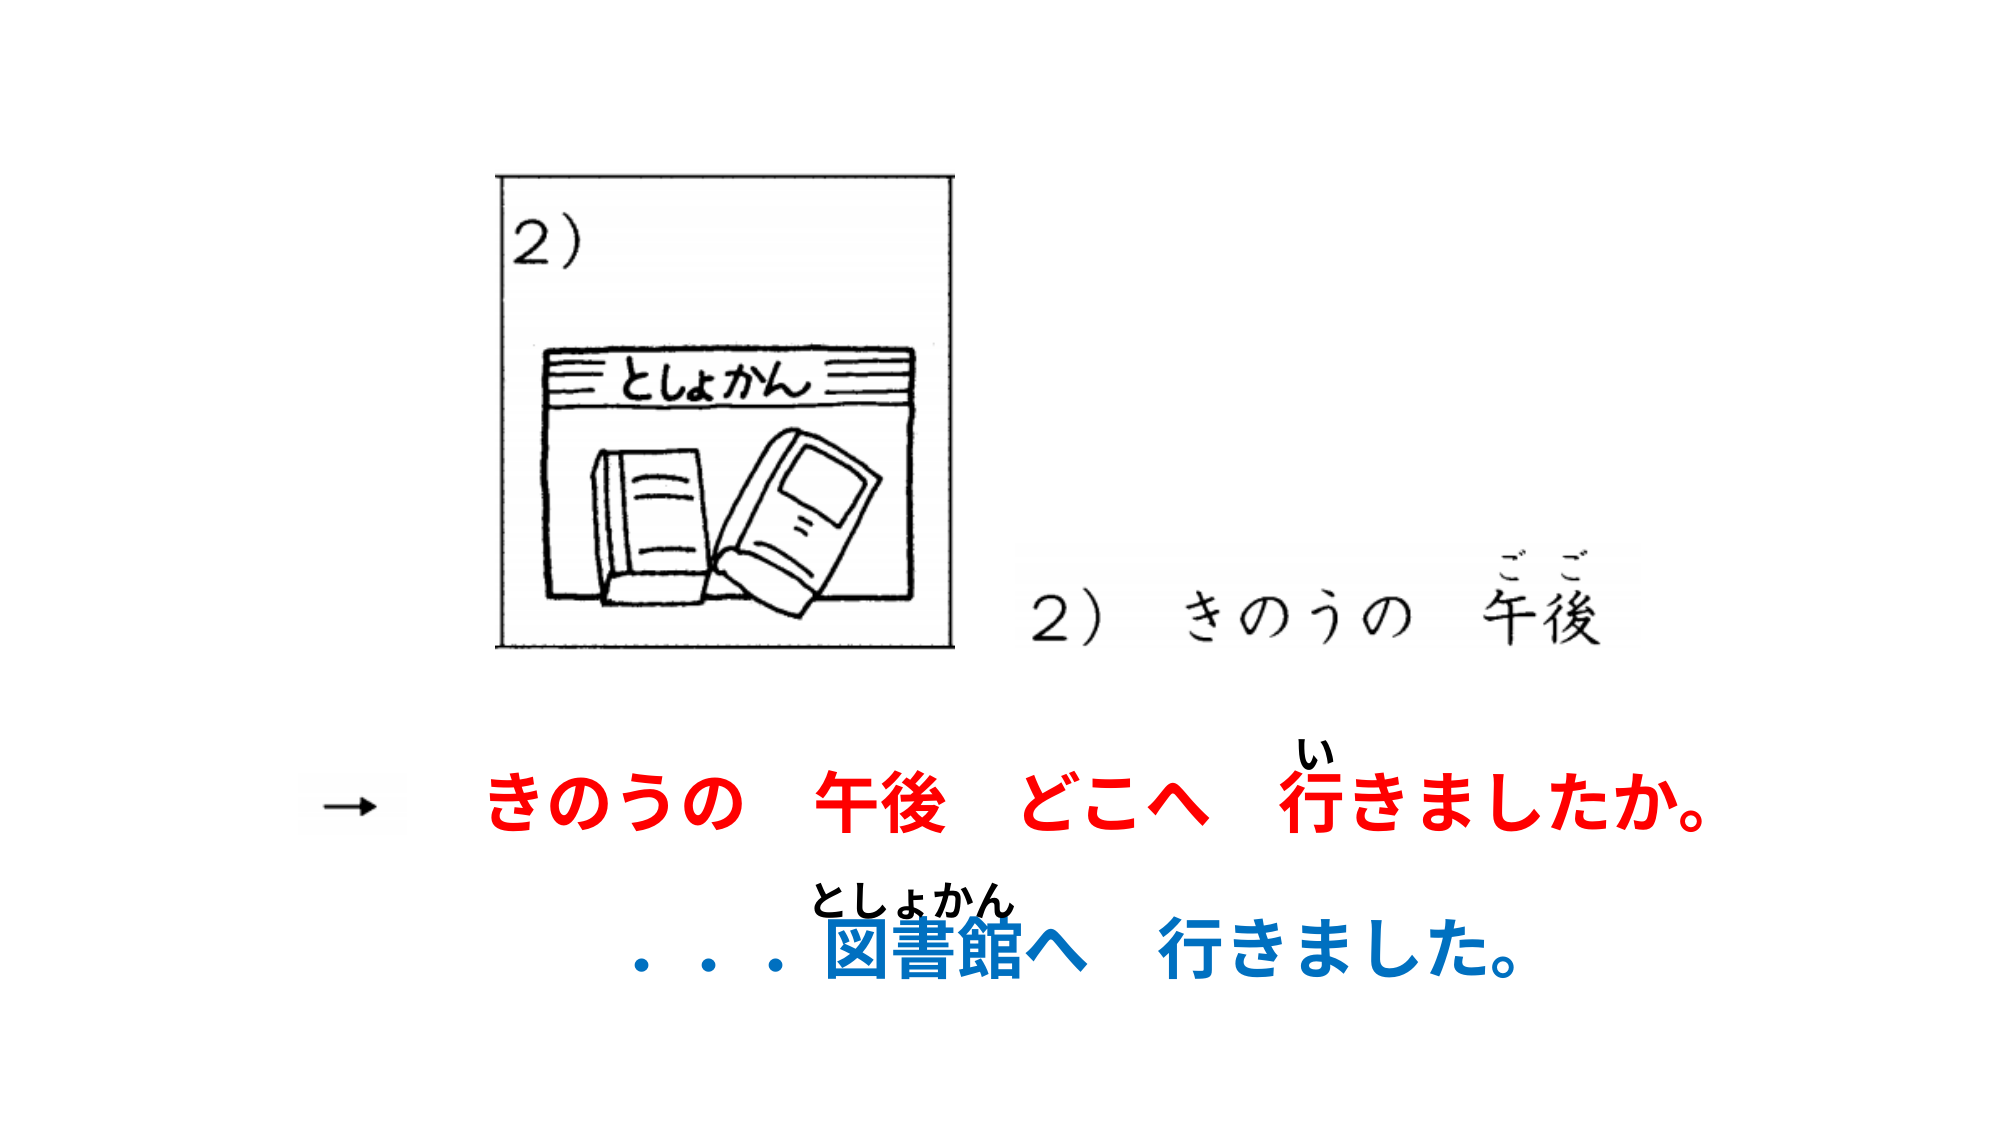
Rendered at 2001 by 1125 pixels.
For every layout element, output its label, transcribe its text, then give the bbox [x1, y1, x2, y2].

text_box ．．．図書館へ 行きました。 [608, 899, 1573, 995]
text_box きのうの 午後 どこへ 行きましたか。 [465, 753, 1761, 849]
text_box としょかん [792, 866, 1057, 932]
picture [1014, 543, 1641, 651]
text_box い [1279, 720, 1379, 786]
picture [495, 169, 955, 651]
picture [298, 771, 407, 838]
